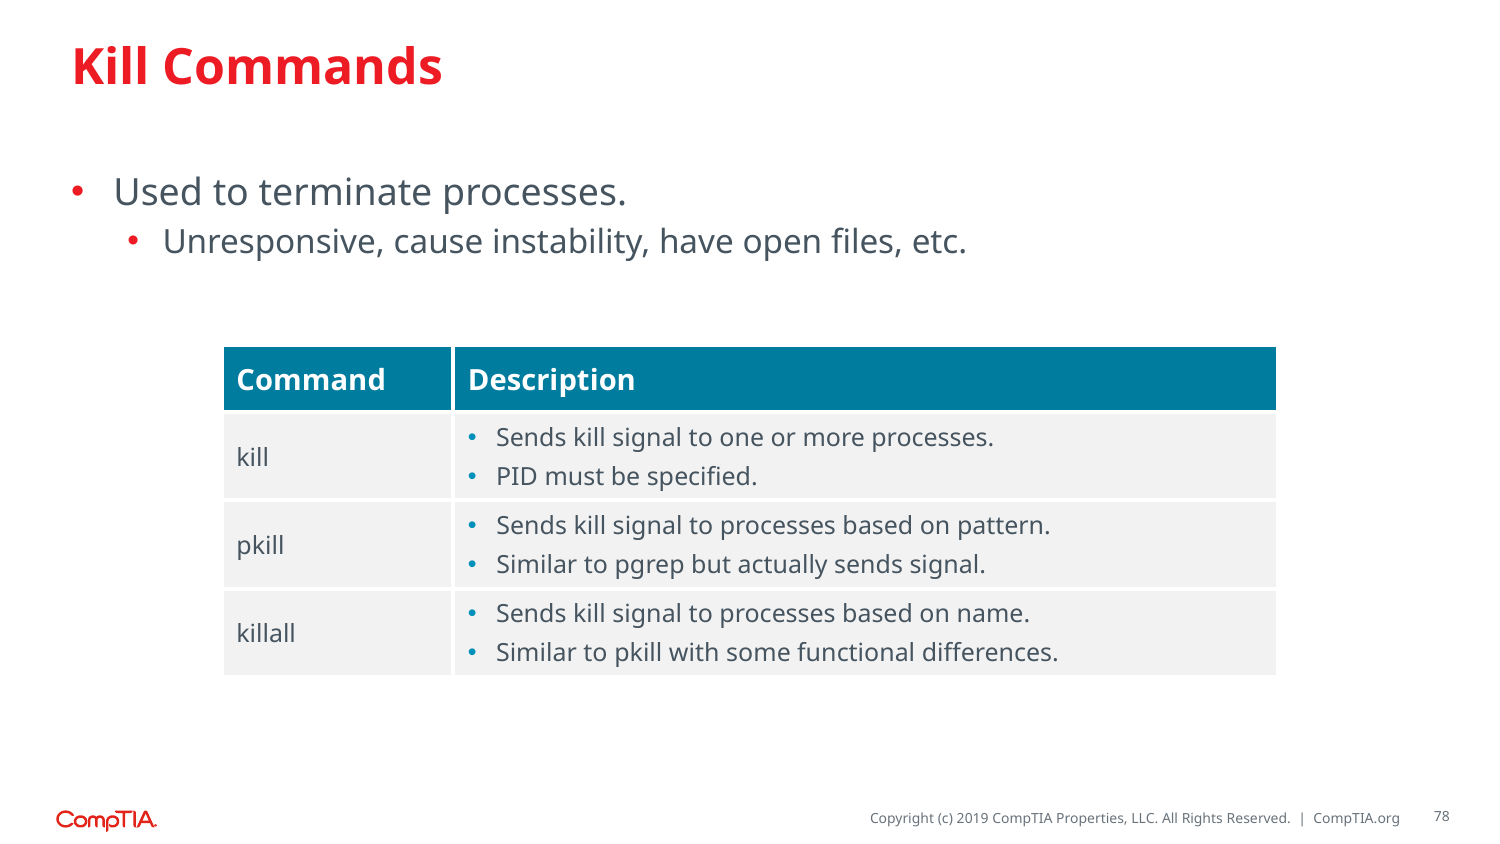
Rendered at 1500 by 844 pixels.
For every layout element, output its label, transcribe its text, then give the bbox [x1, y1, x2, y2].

table_cell Sends kill signal to one or more processes. PID must be specified. [455, 414, 1276, 498]
list Used to terminate processes. Unresponsive, cause instability, have open files, etc. [56, 160, 1444, 746]
slide_number 78 [1407, 800, 1450, 835]
table_cell kill [224, 414, 451, 498]
table_cell killall [224, 591, 451, 675]
title Kill Commands [56, 12, 1444, 117]
table_cell Sends kill signal to processes based on name. Similar to pkill with some functional differences. [455, 591, 1276, 675]
table_cell pkill [224, 502, 451, 587]
table_cell Sends kill signal to processes based on pattern. Similar to pgrep but actually sends signal. [455, 502, 1276, 587]
table_header Description [455, 347, 1276, 410]
table_header Command [224, 347, 451, 410]
